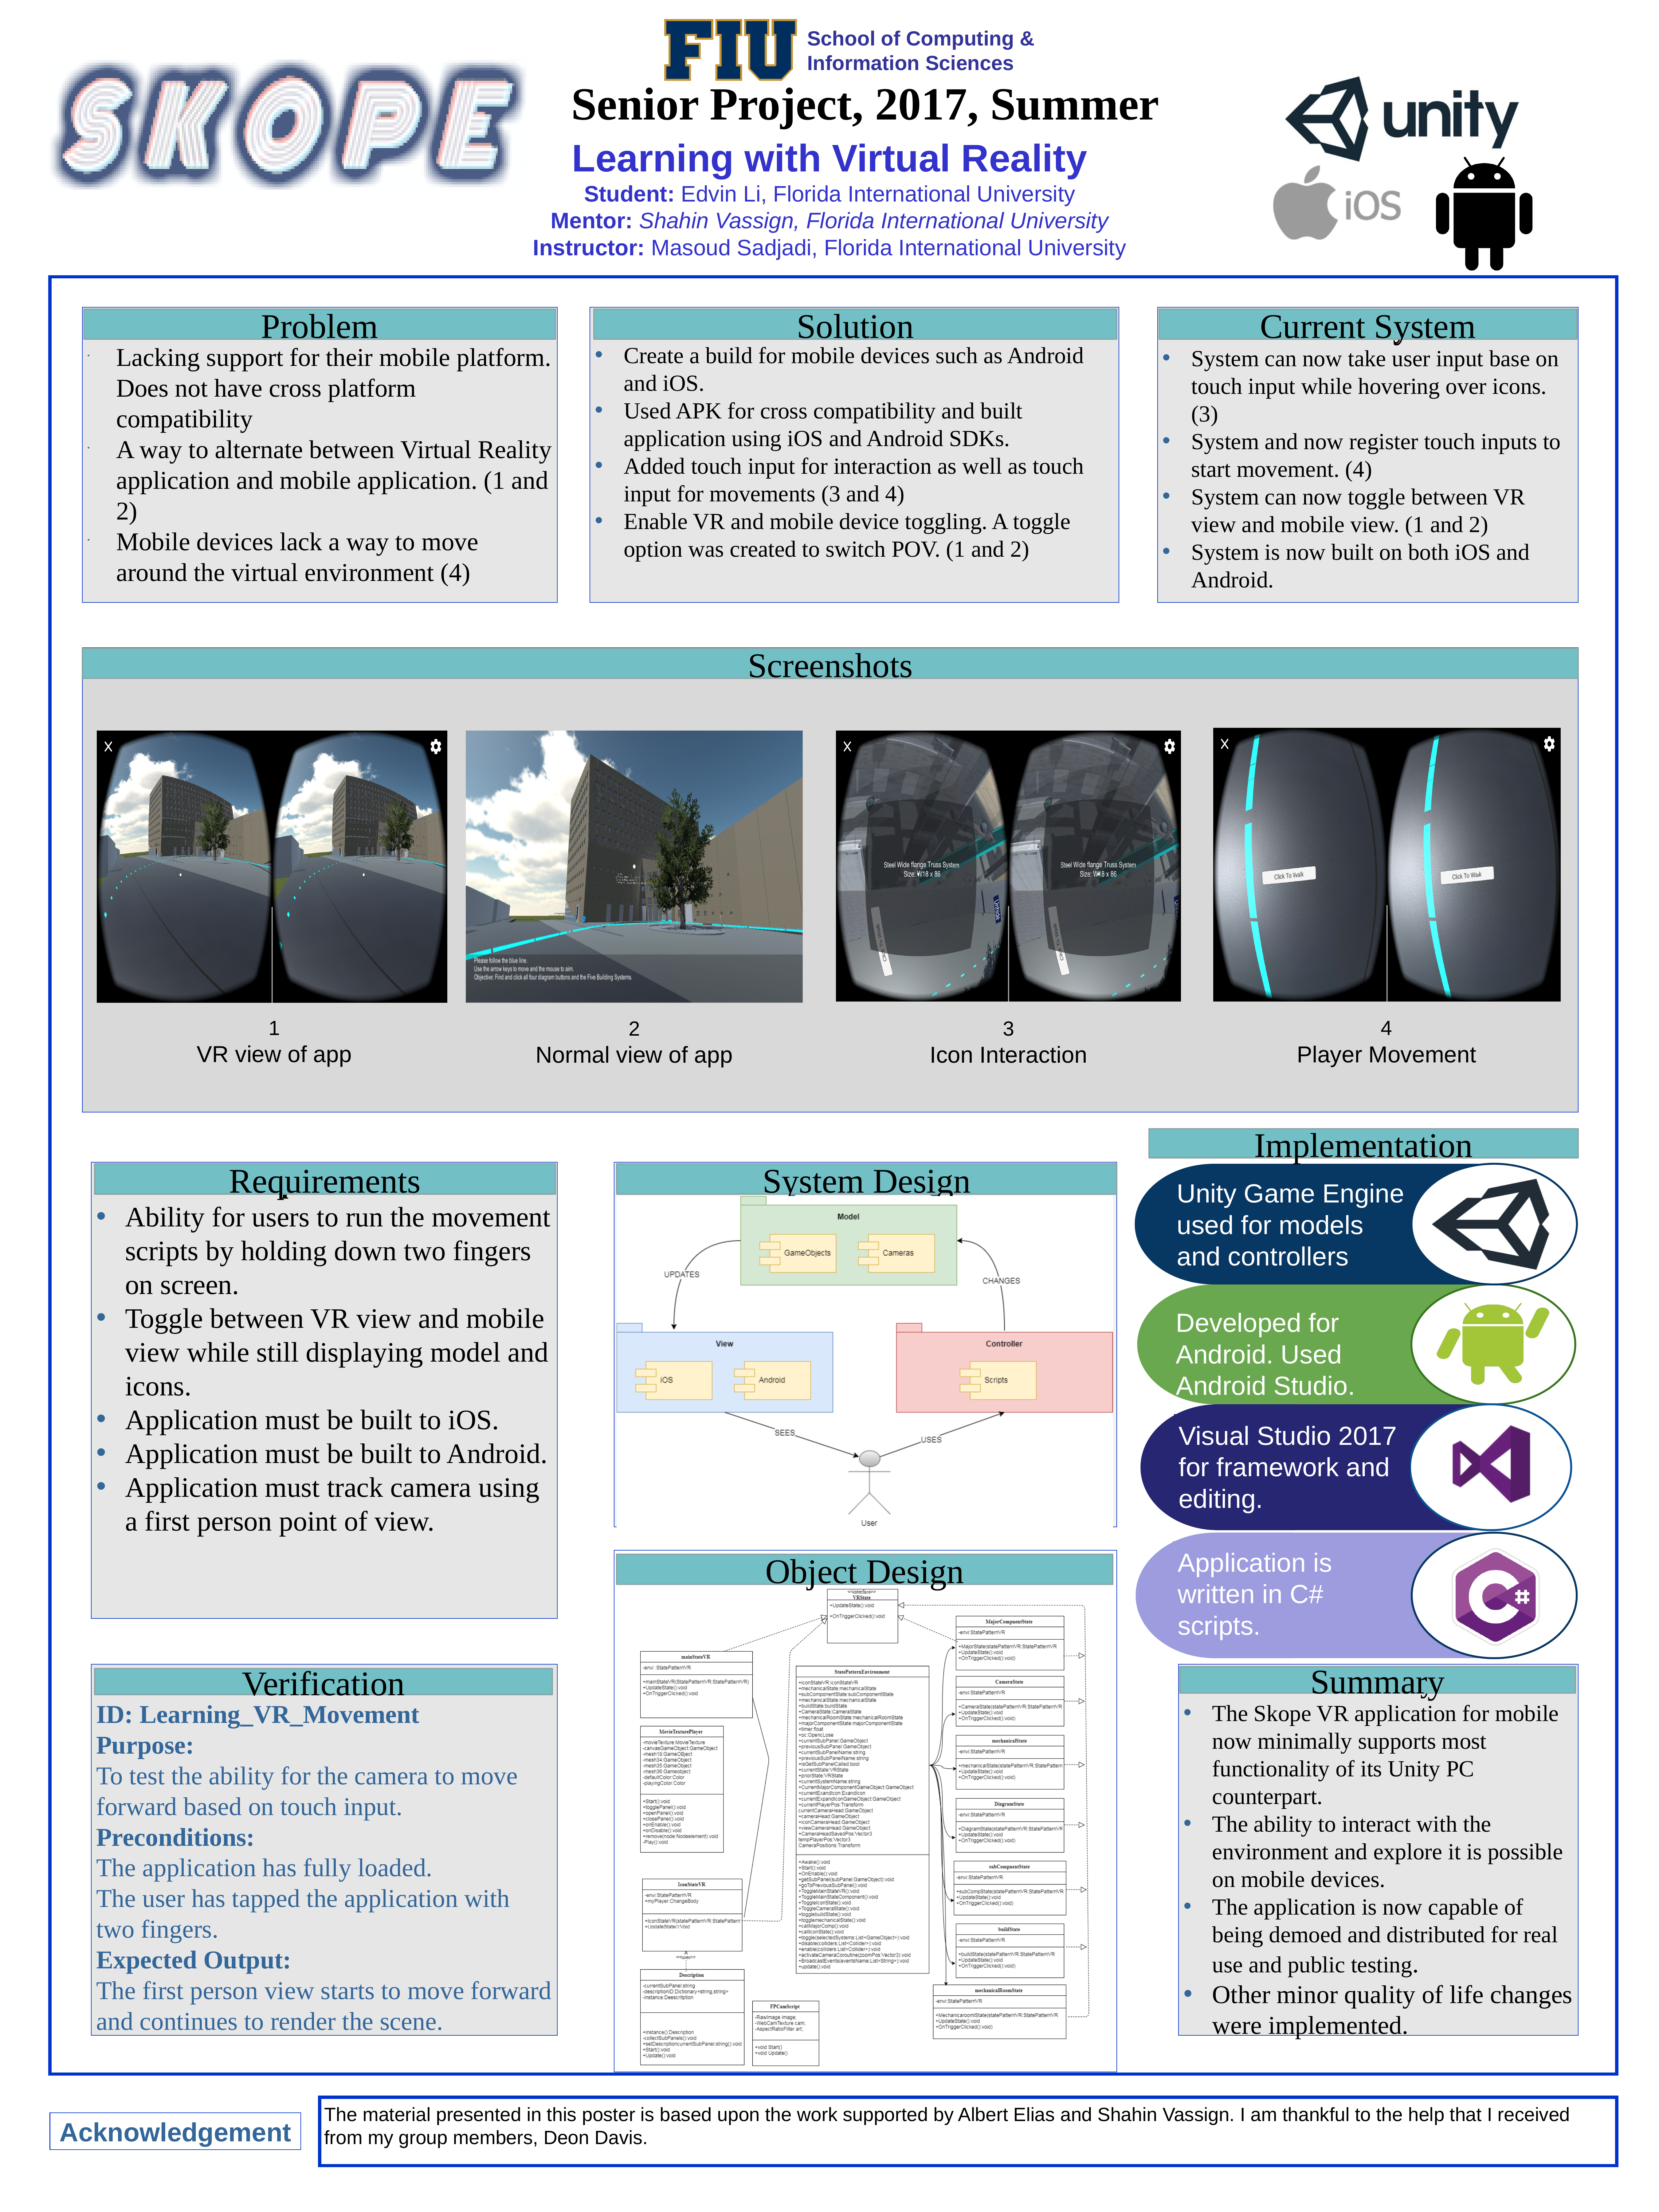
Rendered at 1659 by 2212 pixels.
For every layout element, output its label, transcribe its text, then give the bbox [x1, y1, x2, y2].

text_box Object Design [616, 1554, 1113, 1585]
text_box Screenshots [82, 679, 1579, 1112]
text_box F ID: Learning_VR_Movement Purpose: To test the ability for the camera to move forward based on touch input. Preconditions: The application has fully loaded. The user has tapped the application with two fingers. Expected Output: The first person view starts to move forward and continues to render the scene. [91, 1664, 558, 2036]
text_box Object Design [614, 1550, 1117, 2072]
text_box Implementation [1148, 1128, 1579, 1159]
text_box Requirements Ability for users to run the movement scripts by holding down two fingers on screen. Toggle between VR view and mobile view while still displaying model and icons. Application must be built to iOS. Application must be built to Android. Application must track camera using a first person point of view. [91, 1162, 558, 1618]
text_box Solution [593, 308, 1117, 340]
text_box System Design [614, 1162, 1117, 1527]
picture [1178, 0, 1634, 285]
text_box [1135, 1163, 1577, 1285]
text_box 1 VR view of app [181, 1012, 368, 1069]
picture [97, 731, 447, 1003]
text_box Current System System can now take user input base on touch input while hovering over icons. (3) System and now register touch inputs to start movement. (4) System can now toggle between VR view and mobile view. (1 and 2) System is now built on both iOS and Android. [1157, 307, 1579, 602]
picture [640, 1589, 1096, 2067]
text_box Current System [1159, 308, 1578, 340]
text_box Solution Create a build for mobile devices such as Android and iOS. Used APK for cross compatibility and built application using iOS and Android SDKs. Added touch input for interaction as well as touch input for movements (3 and 4) Enable VR and mobile device toggling. A toggle option was created to switch POV. (1 and 2) [590, 307, 1119, 602]
text_box The material presented in this poster is based upon the work supported by Albert Elias and Shahin Vassign. I am thankful to the help that I received from my group members, Deon Davis. [320, 2097, 1617, 2166]
text_box School of Computing & Information Sciences [802, 22, 1041, 77]
text_box 2 Normal view of app [526, 1013, 743, 1070]
picture [1444, 1545, 1547, 1649]
picture [617, 1196, 1113, 1527]
text_box Screenshots [82, 648, 1579, 679]
text_box Summary The Skope VR application for mobile now minimally supports most functionality of its Unity PC counterpart. The ability to interact with the environment and explore it is possible on mobile devices. The application is now capable of being demoed and distributed for real use and public testing. Other minor quality of life changes were implemented. [1178, 1664, 1579, 2036]
text_box [50, 277, 1617, 2074]
text_box Acknowledgement [50, 2113, 301, 2150]
text_box Learning with Virtual Reality Student: Edvin Li, Florida International University Mentor: Shahin Vassign, Florida International University Instructor: Masoud Sadjadi, Florida International University [331, 131, 1254, 254]
picture [1213, 728, 1561, 1002]
text_box Problem [83, 308, 556, 340]
picture [49, 58, 529, 190]
text_box 4 Player Movement [1278, 1012, 1495, 1069]
text_box Lacking support for their mobile platform. Does not have cross platform compatibility A way to alternate between Virtual Reality application and mobile application. (1 and 2) Mobile devices lack a way to move around the virtual environment (4) [82, 307, 558, 602]
text_box 3 Icon Interaction [900, 1013, 1117, 1070]
text_box Verification [94, 1668, 553, 1695]
text_box Senior Project, 2017, Summer [531, 104, 1177, 131]
text_box Requirements [94, 1163, 556, 1195]
picture [1449, 1422, 1534, 1507]
text_box System Design [616, 1163, 1117, 1195]
picture [466, 731, 803, 1003]
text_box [1140, 1404, 1571, 1530]
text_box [1137, 1287, 1575, 1411]
picture [836, 731, 1181, 1002]
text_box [1135, 1532, 1577, 1658]
text_box Summary [1179, 1666, 1576, 1694]
picture [664, 19, 797, 81]
